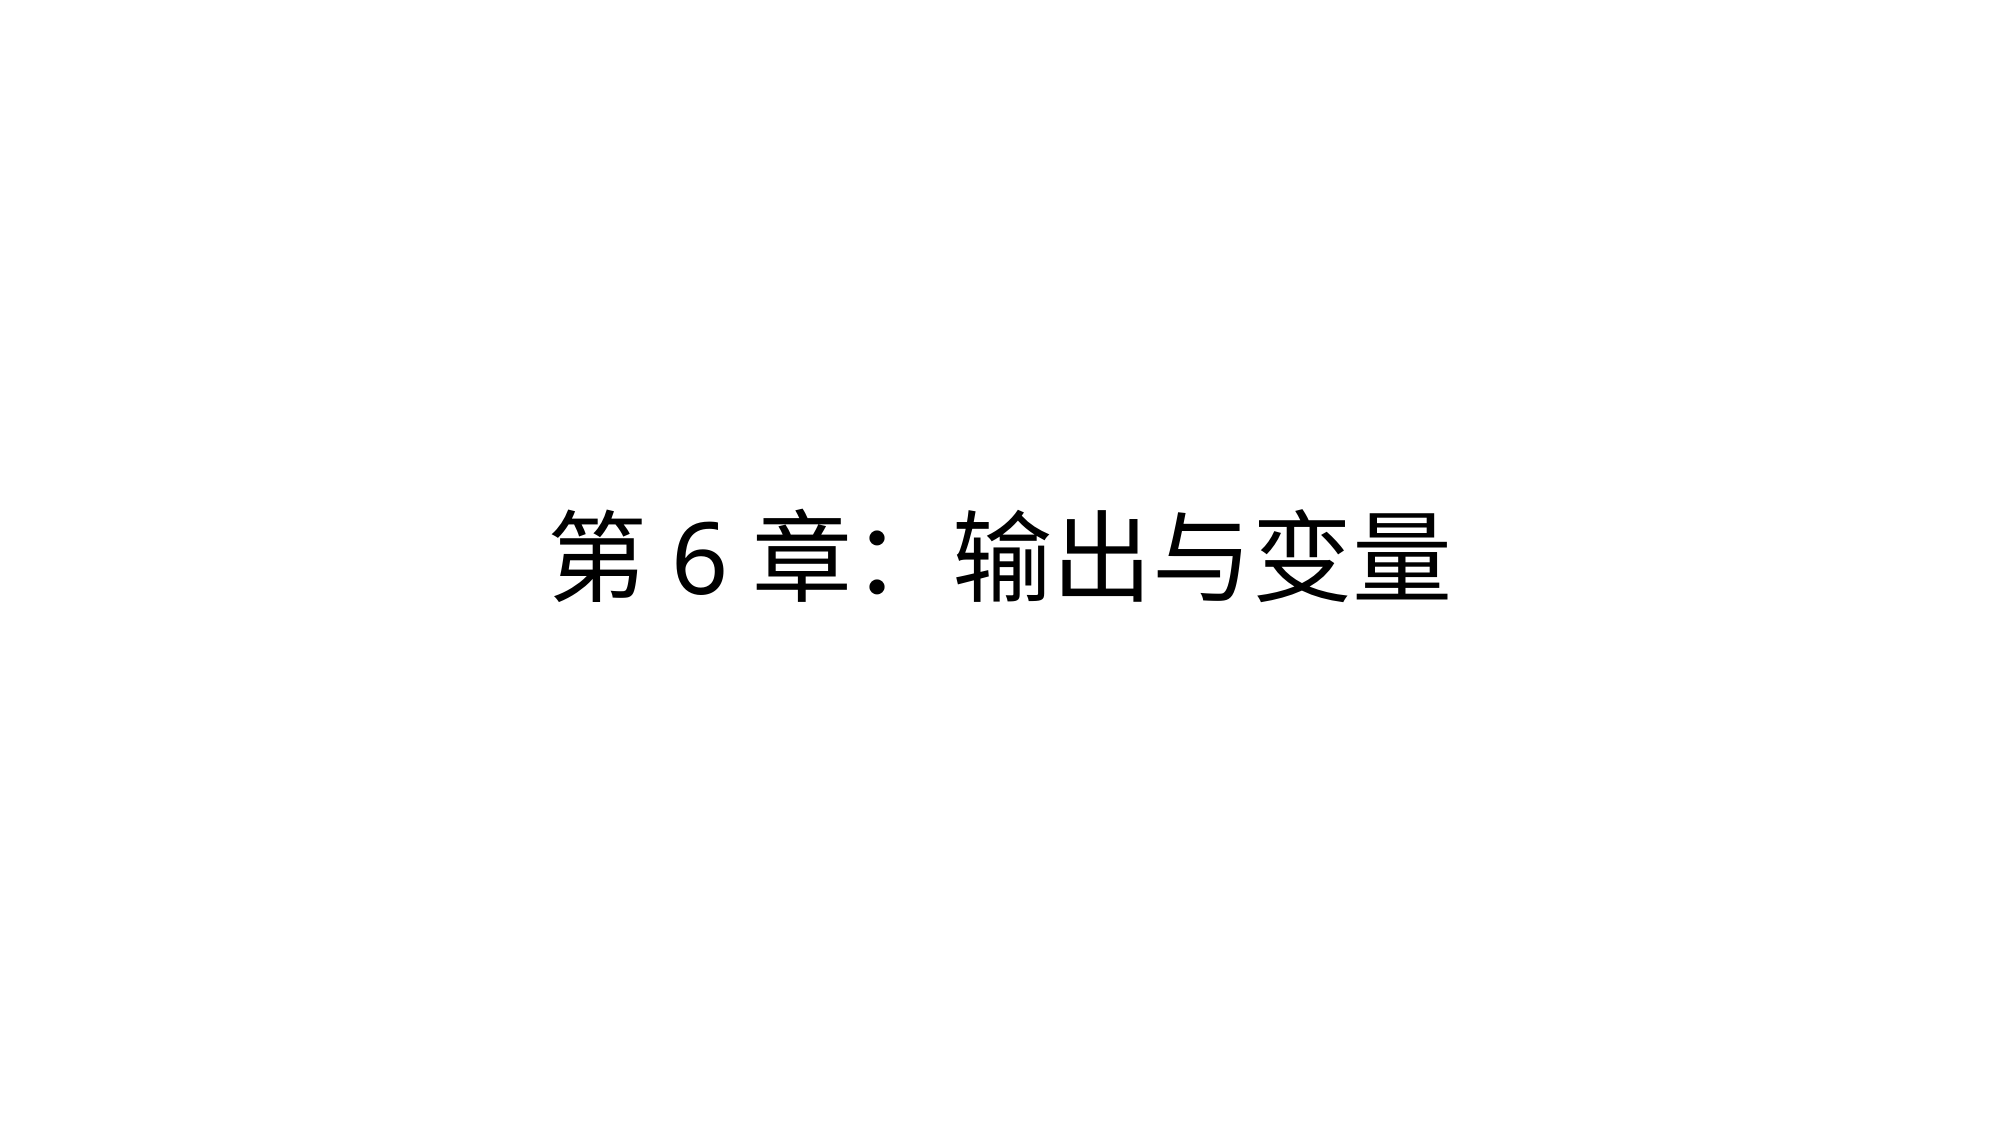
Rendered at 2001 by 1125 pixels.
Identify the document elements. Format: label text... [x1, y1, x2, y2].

title 第6章：输出与变量 [137, 453, 1863, 672]
